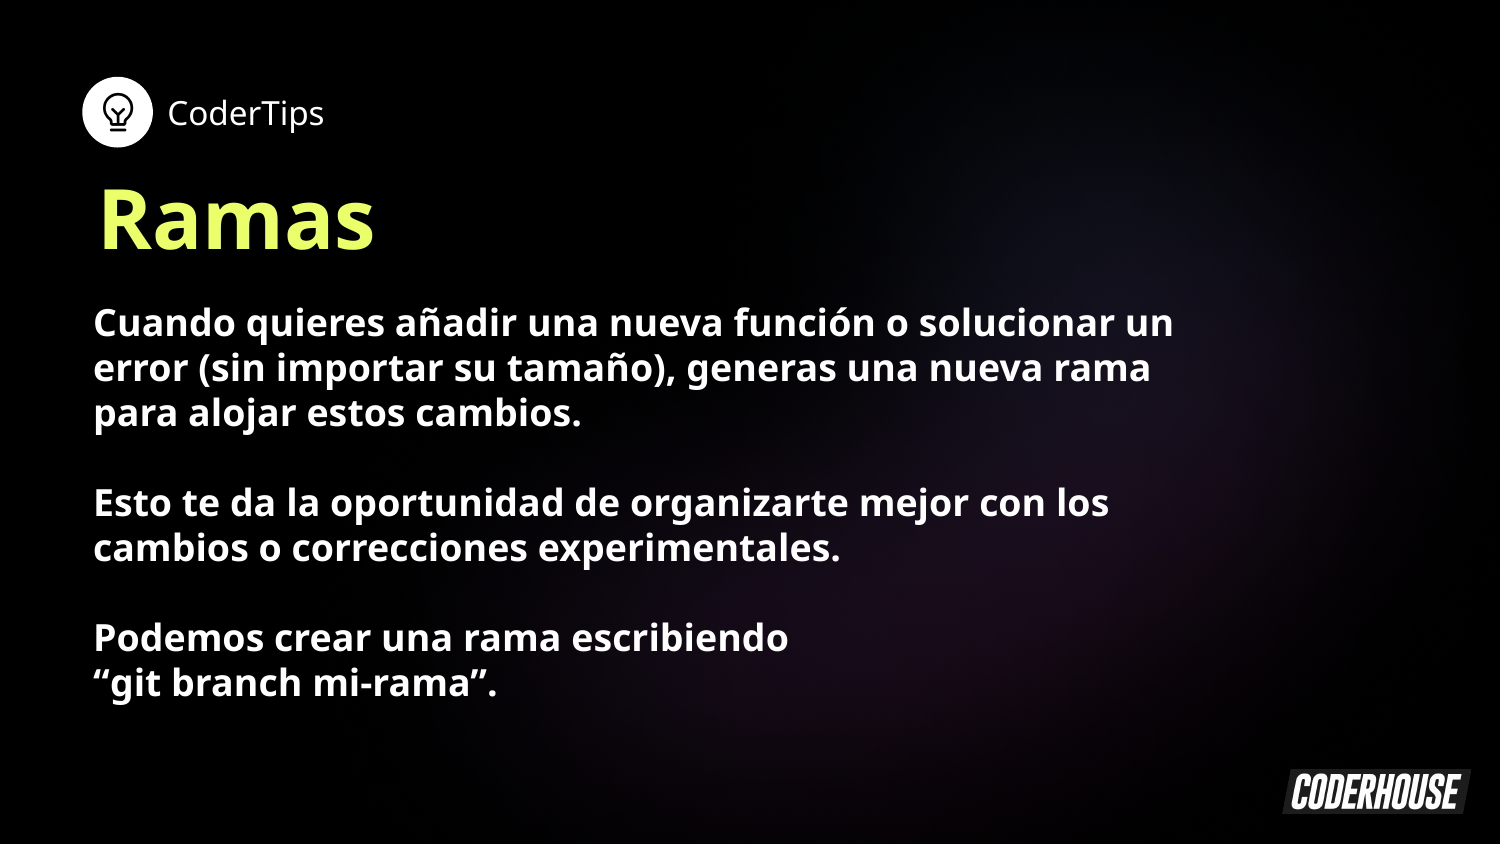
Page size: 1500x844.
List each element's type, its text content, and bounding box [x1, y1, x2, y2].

picture [0, 0, 1500, 844]
text_box Ramas [82, 162, 1282, 283]
text_box Cuando quieres añadir una nueva función o solucionar un error (sin importar su tamaño), generas una nueva rama para alojar estos cambios. Esto te da la oportunidad de organizarte mejor con los cambios o correcciones experimentales. Podemos crear una rama escribiendo “git branch mi-rama”. [78, 283, 1255, 719]
text_box CoderTips [154, 76, 632, 147]
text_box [81, 76, 154, 148]
